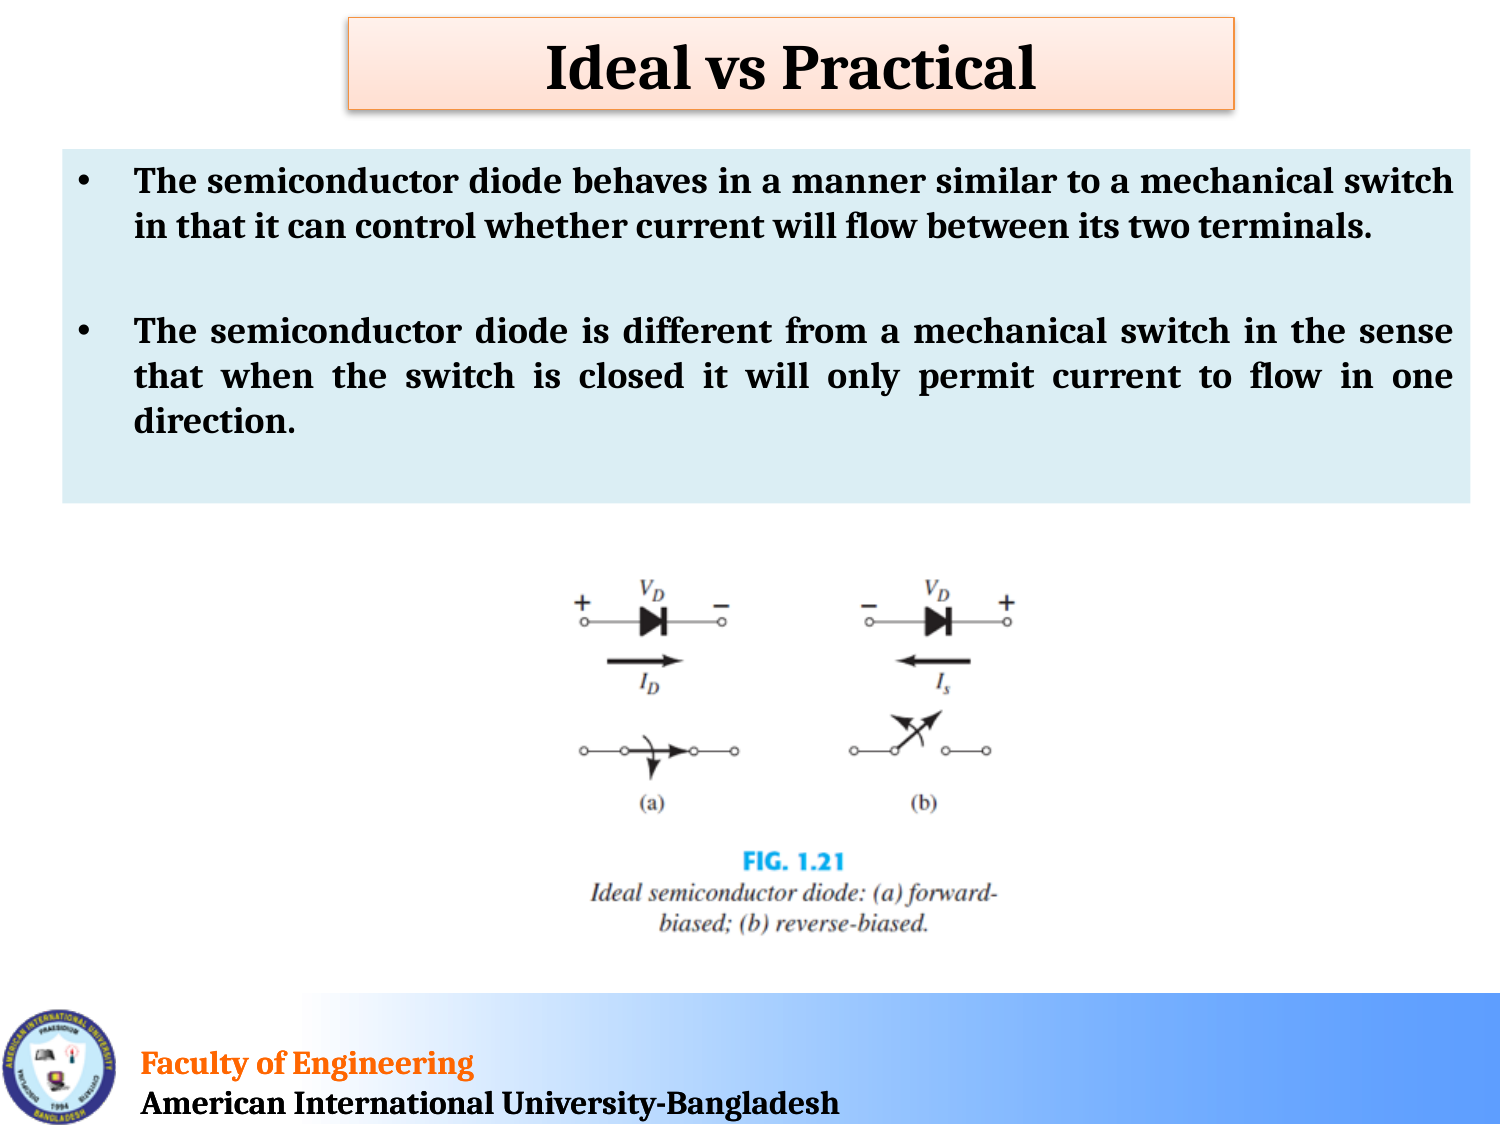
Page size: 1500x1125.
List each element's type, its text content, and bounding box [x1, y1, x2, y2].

text_box Ideal vs Practical [348, 17, 1235, 110]
picture [504, 539, 786, 823]
list The semiconductor diode behaves in a manner similar to a mechanical switch in that it can control whether current will flow between its two terminals. The semiconductor diode is different from a mechanical switch in the sense that when the switch is closed it will only permit current to flow in one direction. [62, 149, 1471, 504]
picture [548, 833, 1022, 953]
picture [799, 539, 1081, 823]
picture [0, 1007, 119, 1125]
